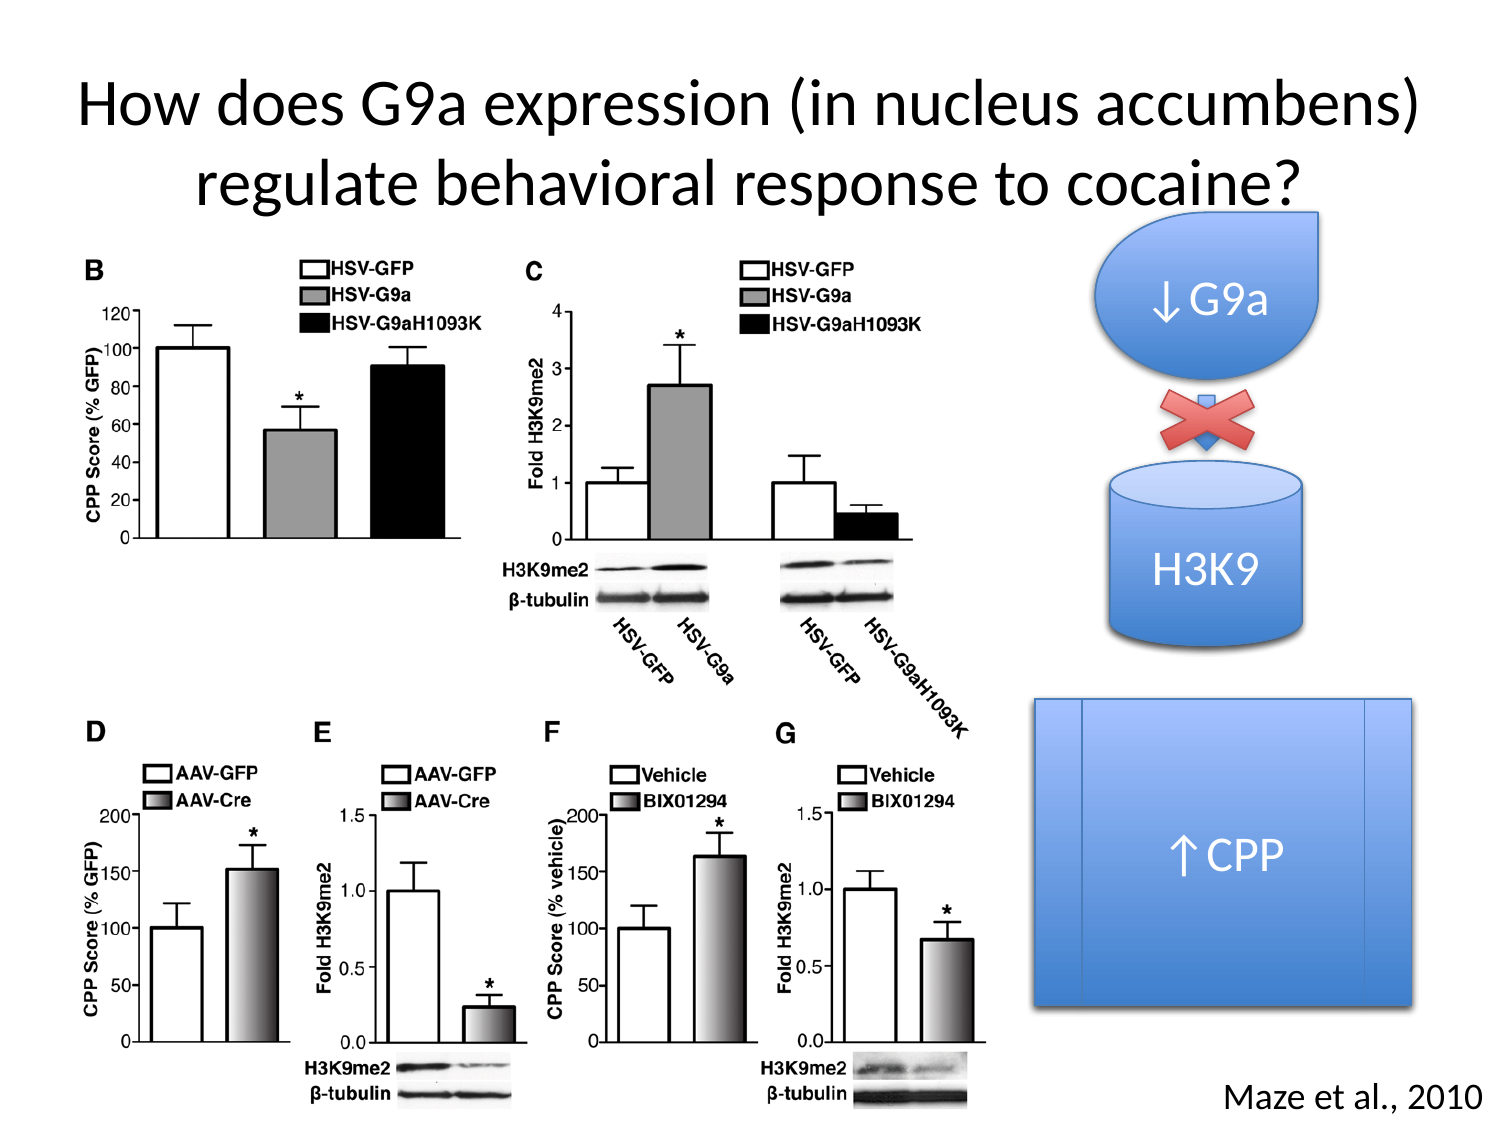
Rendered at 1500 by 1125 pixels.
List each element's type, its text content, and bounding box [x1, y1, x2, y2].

text_box ↓G9a [1094, 211, 1319, 380]
title How does G9a expression (in nucleus accumbens) regulate behavioral response to cocaine? [0, 45, 1500, 233]
text_box [1197, 394, 1216, 405]
text_box H3K9 [1109, 460, 1303, 647]
picture [74, 232, 994, 1117]
text_box [1199, 441, 1215, 452]
text_box Maze et al., 2010 [1208, 1064, 1499, 1125]
text_box [1159, 389, 1255, 451]
text_box ↑CPP [1034, 698, 1412, 1006]
